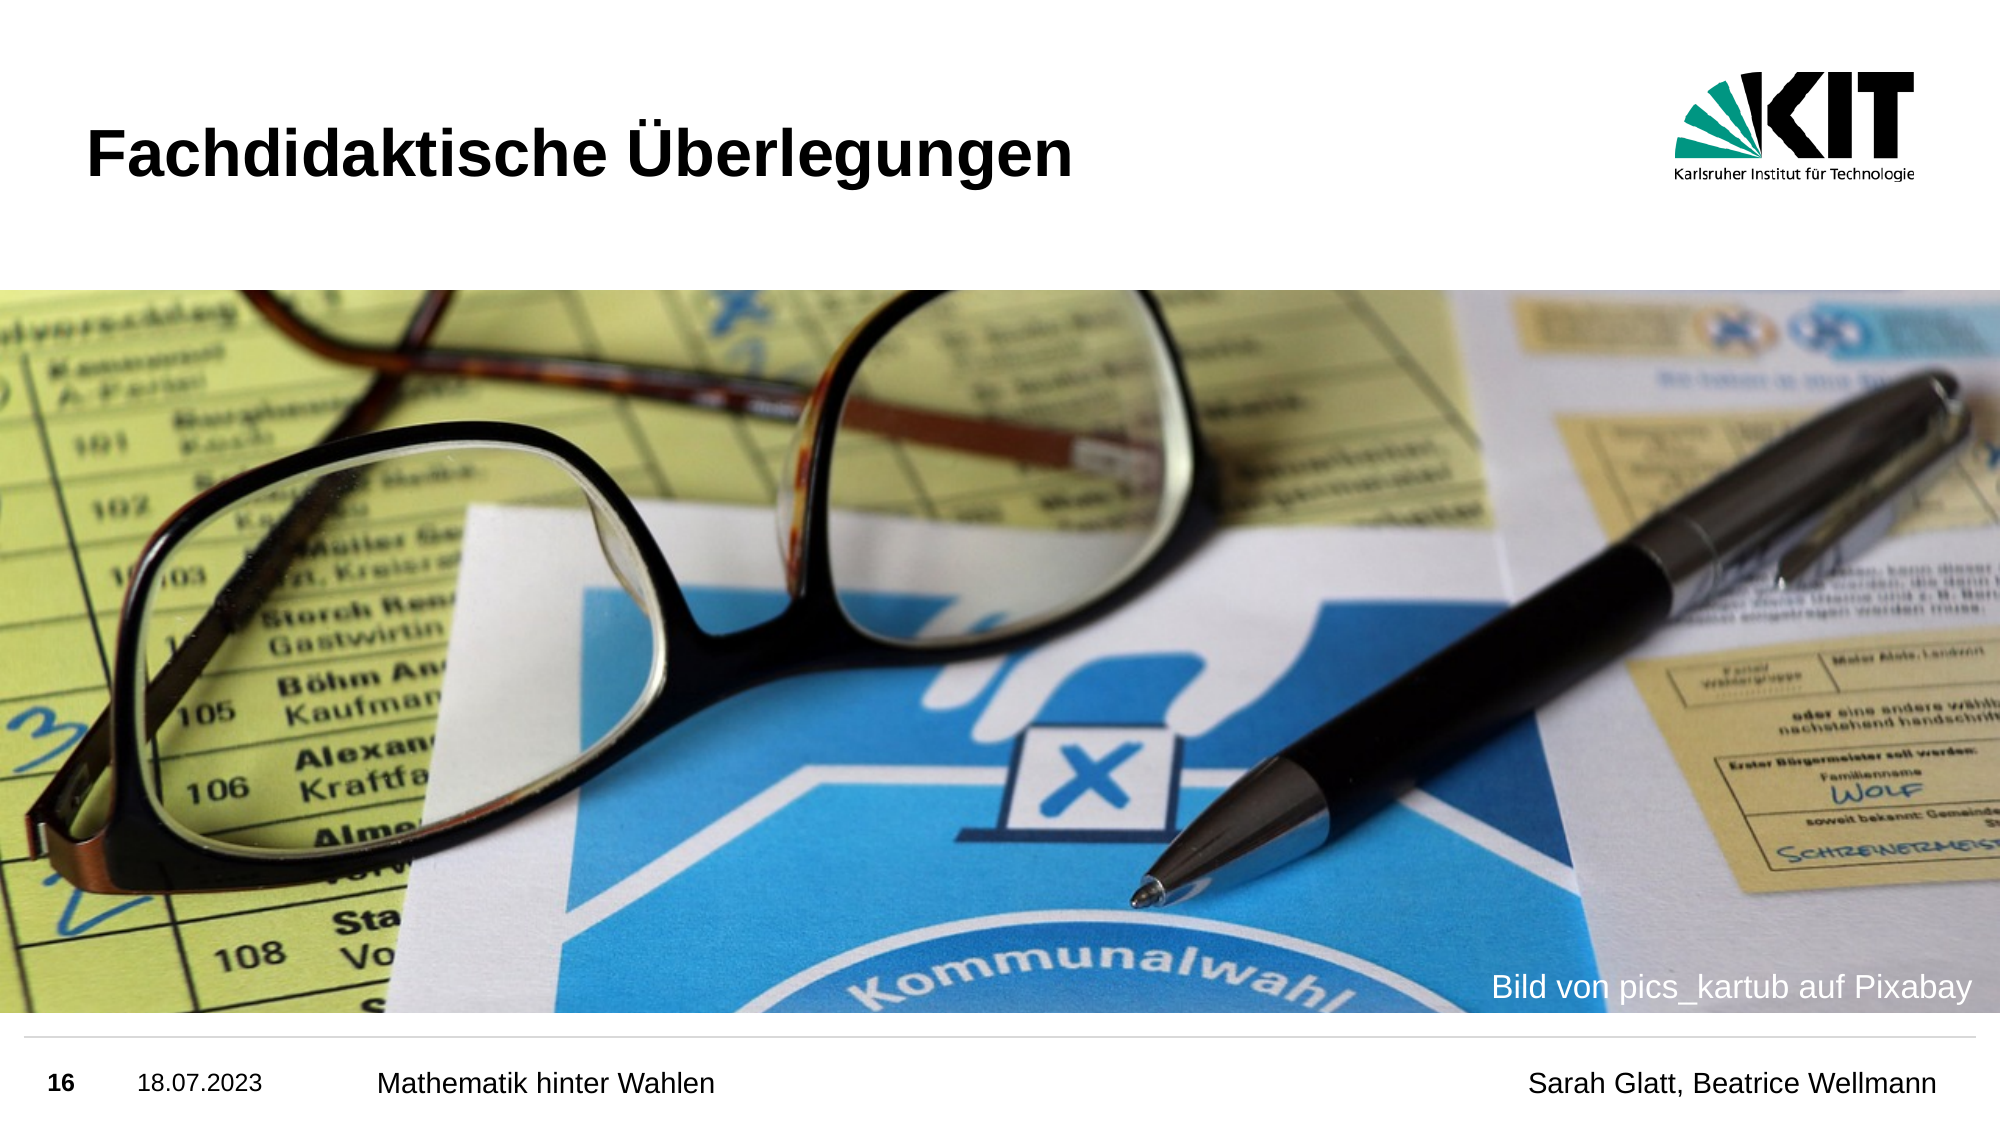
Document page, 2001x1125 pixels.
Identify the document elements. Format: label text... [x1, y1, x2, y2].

picture [0, 290, 2000, 1014]
title Fachdidaktische Überlegungen [86, 64, 1589, 191]
text_box Sarah Glatt, Beatrice Wellmann [1408, 1054, 1954, 1109]
slide_number 16 [47, 1038, 119, 1125]
text_box Mathematik hinter Wahlen [361, 1054, 907, 1109]
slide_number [137, 1038, 362, 1125]
picture [1675, 72, 1914, 182]
